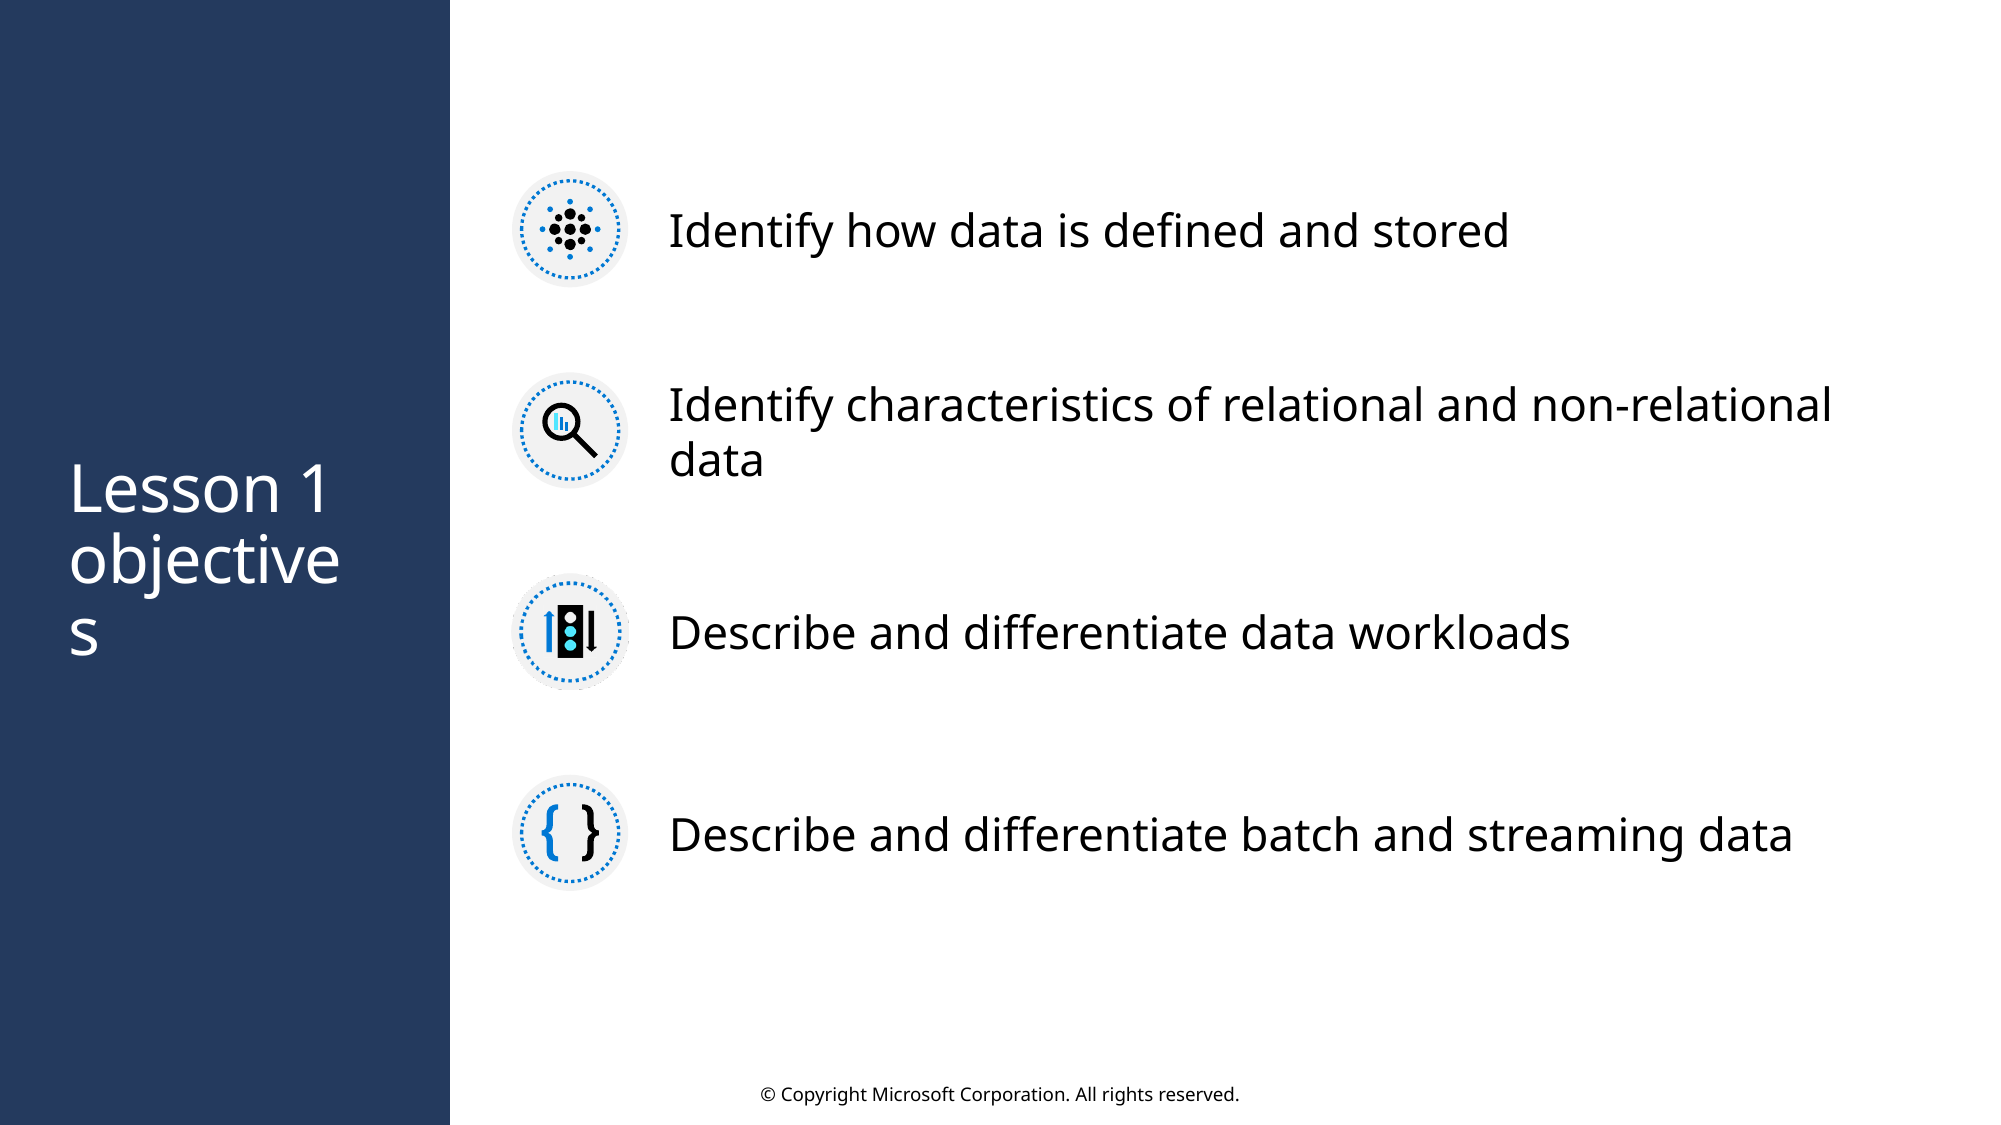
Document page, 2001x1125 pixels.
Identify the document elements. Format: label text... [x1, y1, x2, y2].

picture [511, 774, 629, 891]
title Lesson 1 objectives [68, 506, 391, 619]
picture [511, 371, 629, 489]
list Identify characteristics of relational and non-relational data [669, 356, 1932, 504]
list Describe and differentiate batch and streaming data [669, 759, 1932, 907]
picture [511, 170, 629, 288]
picture [511, 573, 629, 690]
list Identify how data is defined and stored [669, 155, 1932, 303]
list Describe and differentiate data workloads [669, 558, 1932, 706]
